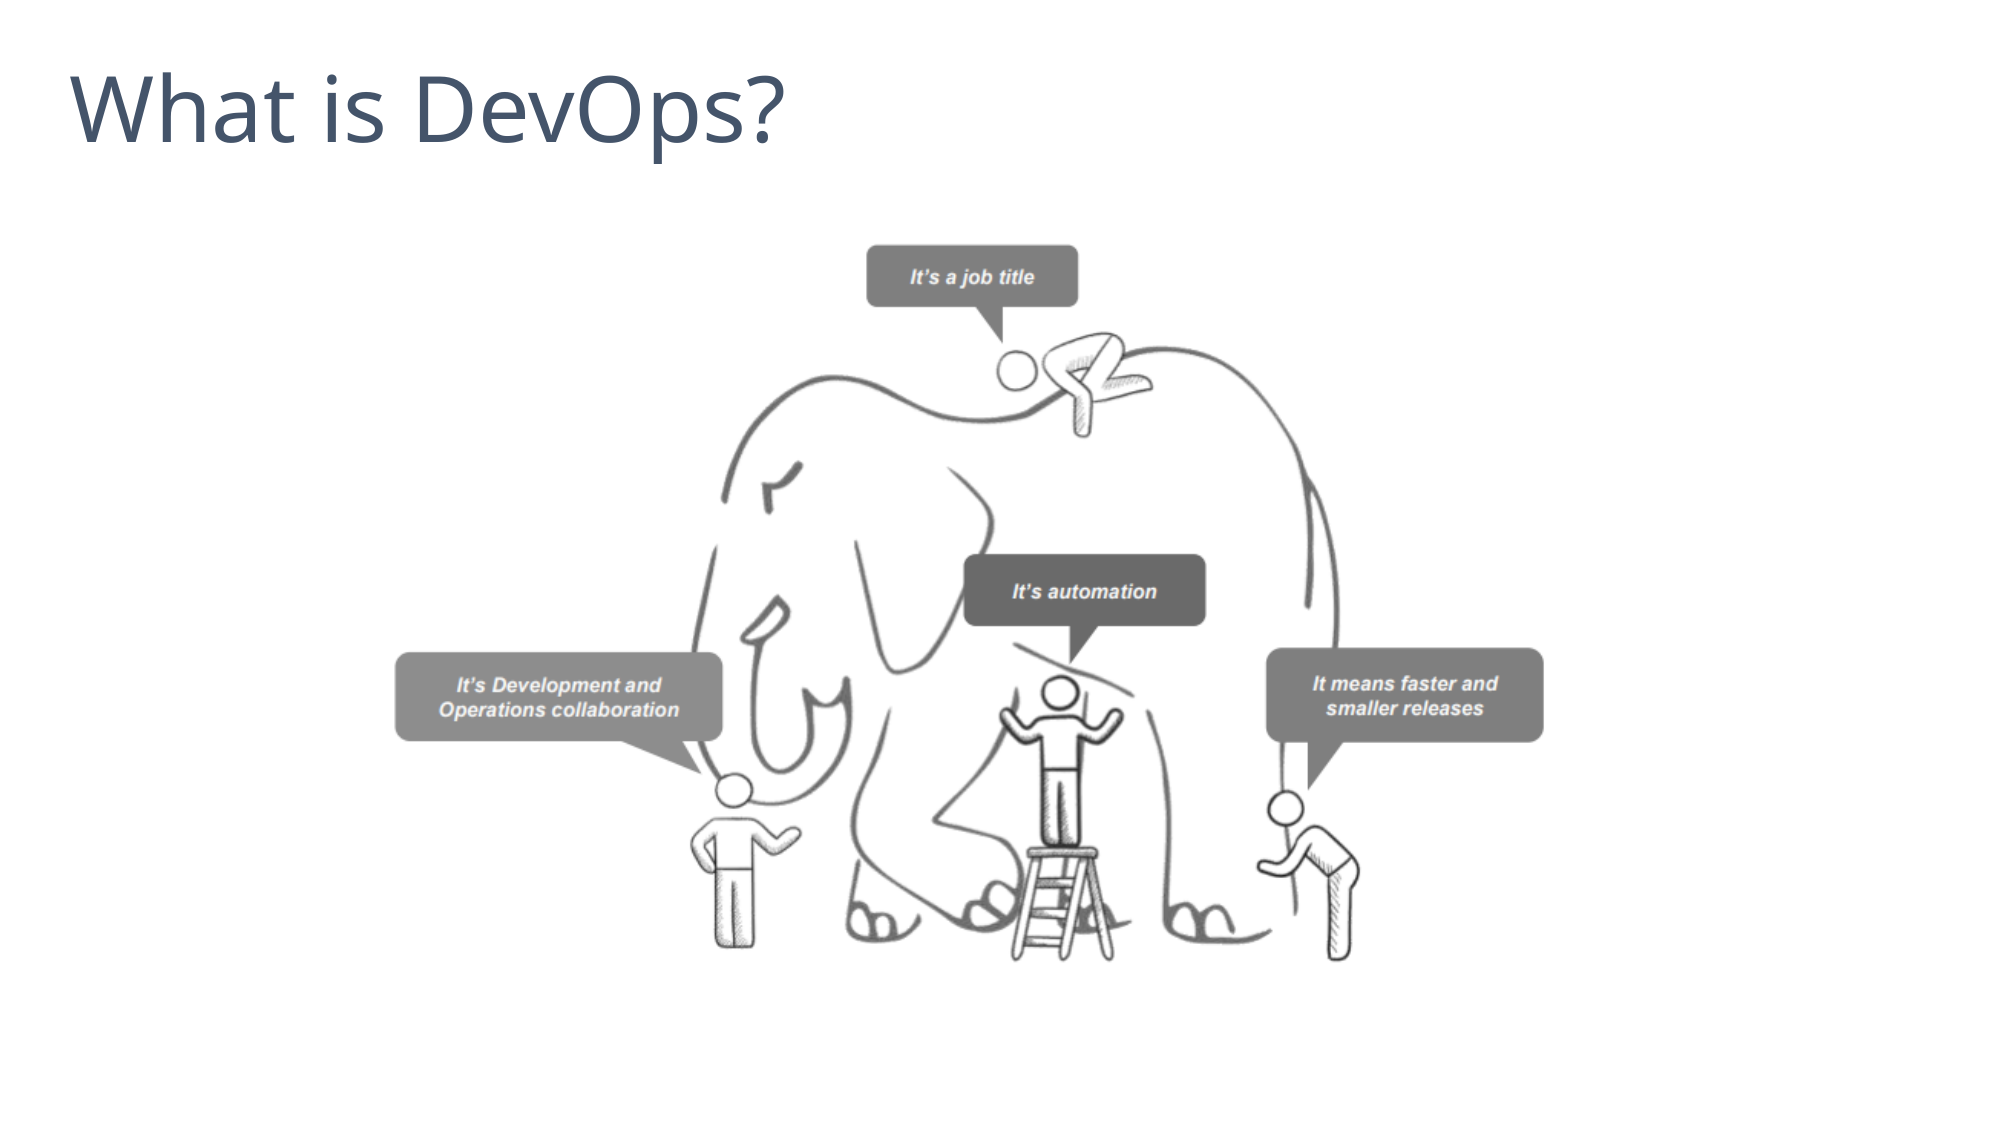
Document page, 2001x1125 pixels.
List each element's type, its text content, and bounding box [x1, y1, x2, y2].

title What is DevOps? [69, 36, 1930, 158]
picture [292, 183, 1708, 1013]
